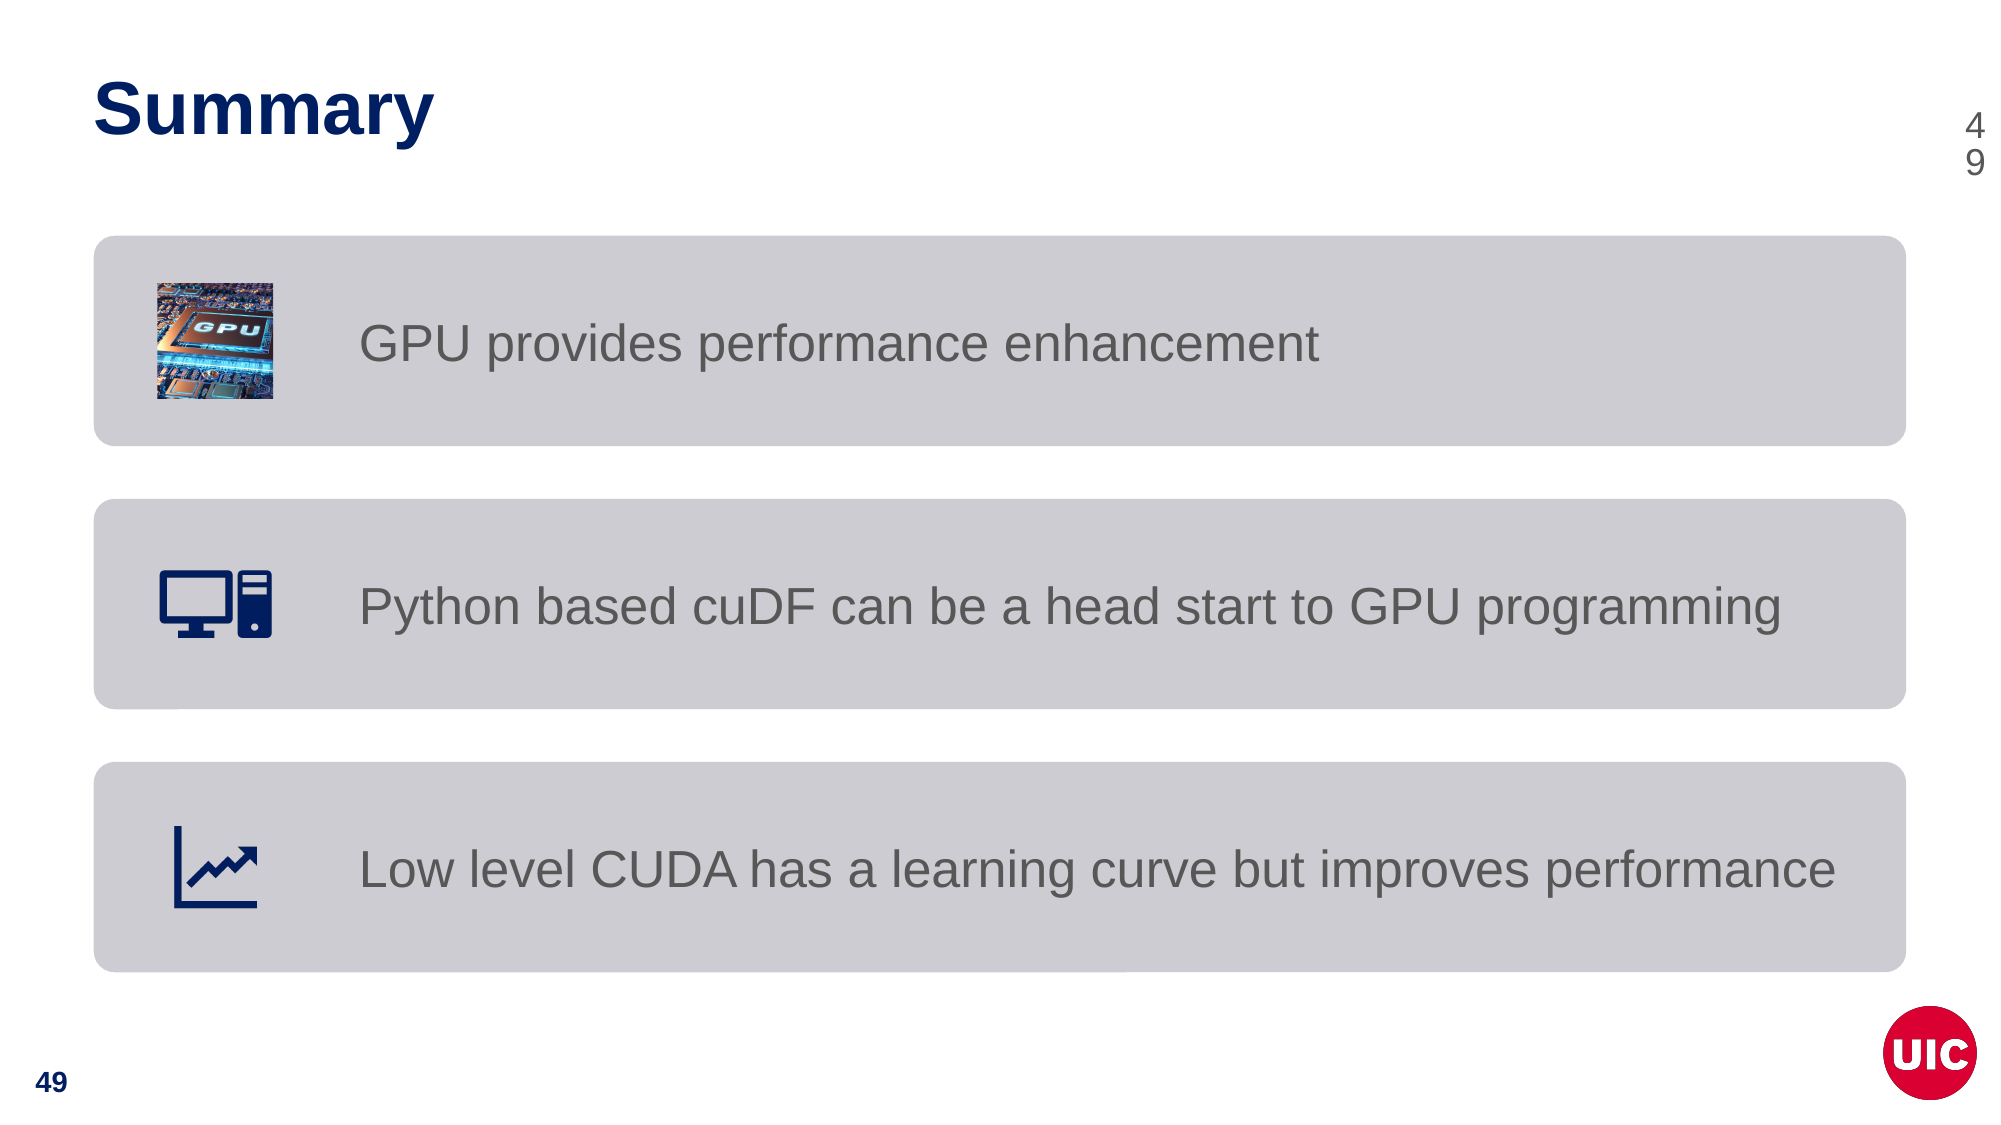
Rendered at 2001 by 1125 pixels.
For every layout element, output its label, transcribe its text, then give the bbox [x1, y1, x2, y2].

title Summary [93, 70, 1907, 204]
slide_number 49 [1950, 93, 2000, 154]
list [93, 235, 1907, 973]
picture [1880, 1004, 1980, 1102]
